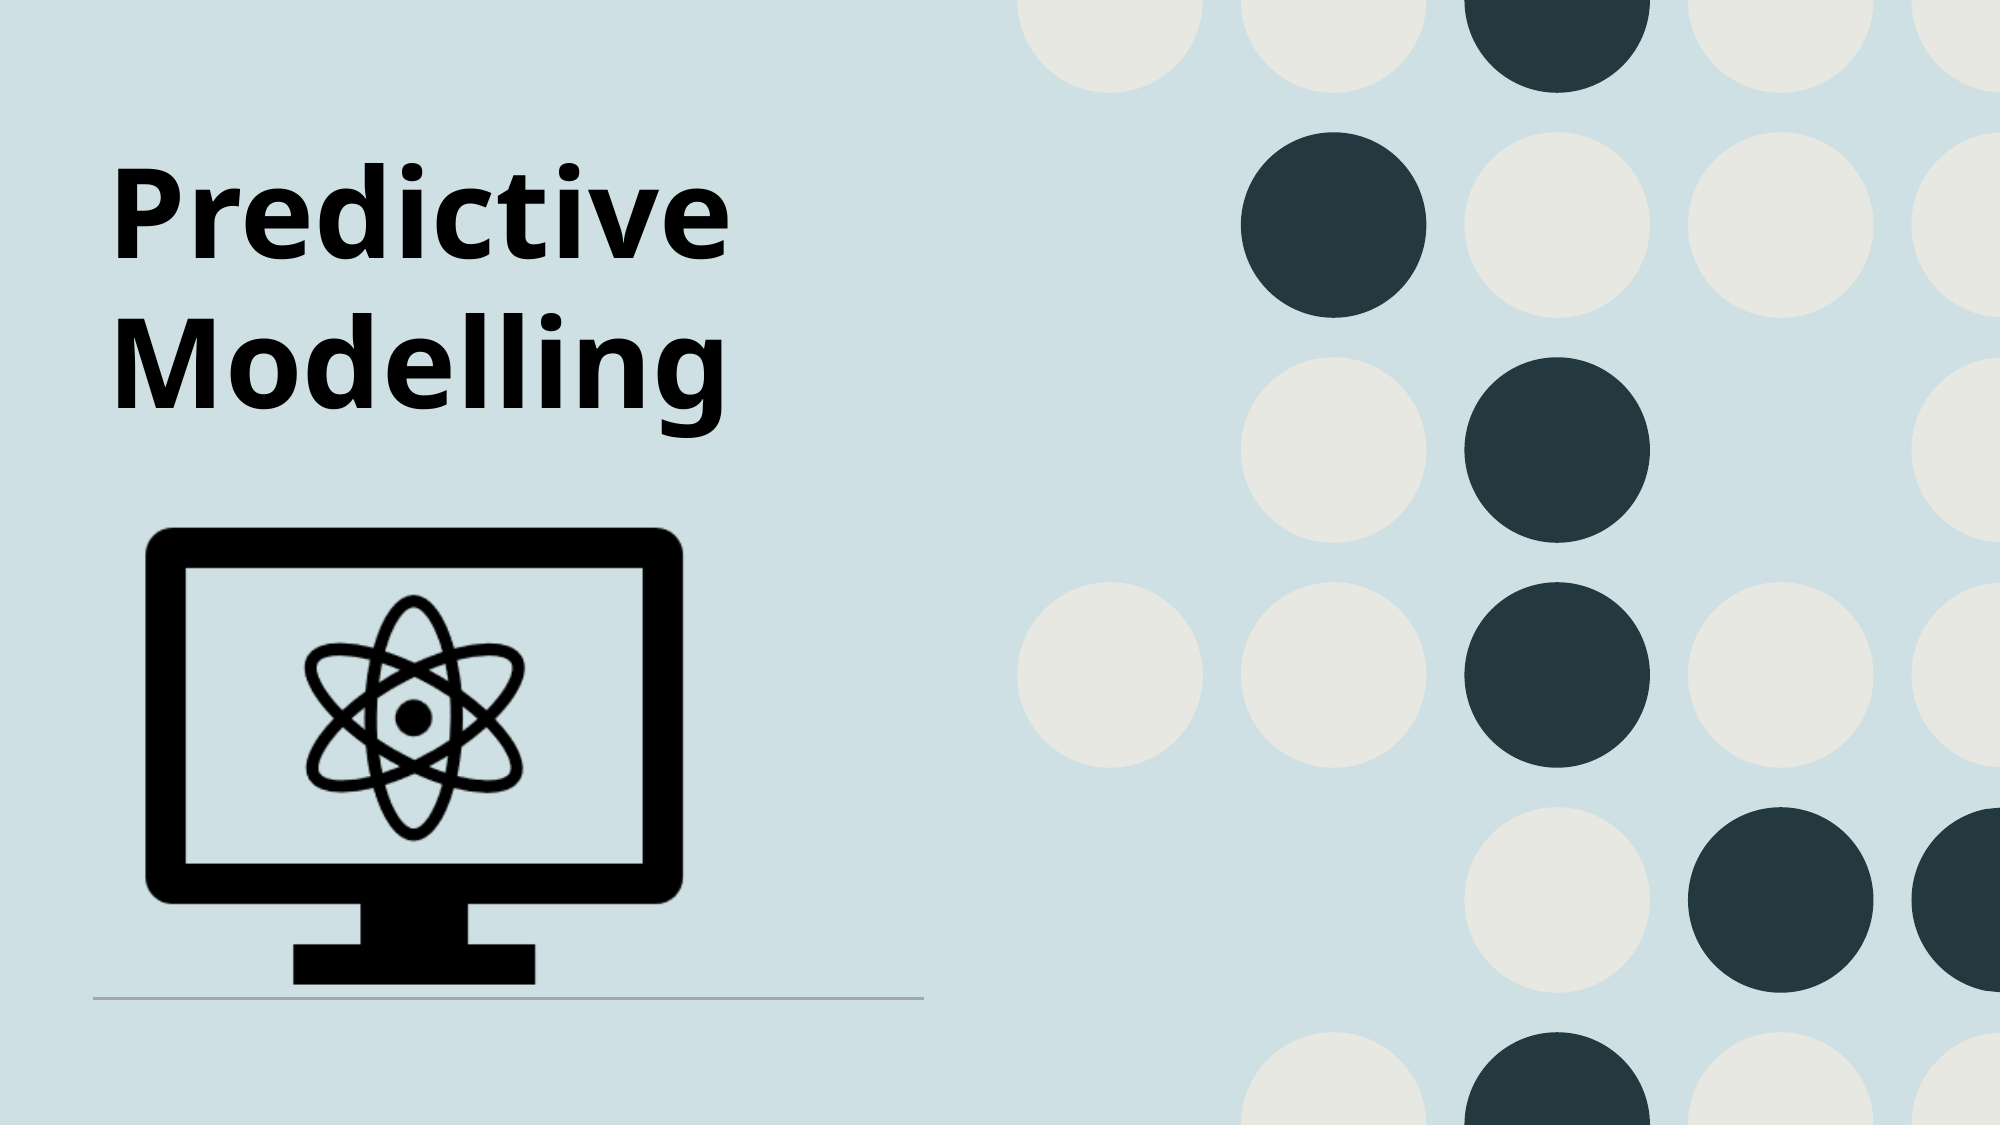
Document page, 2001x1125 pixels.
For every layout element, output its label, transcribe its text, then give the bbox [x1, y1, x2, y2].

picture [92, 434, 737, 1079]
title Predictive Modelling [92, 126, 924, 597]
